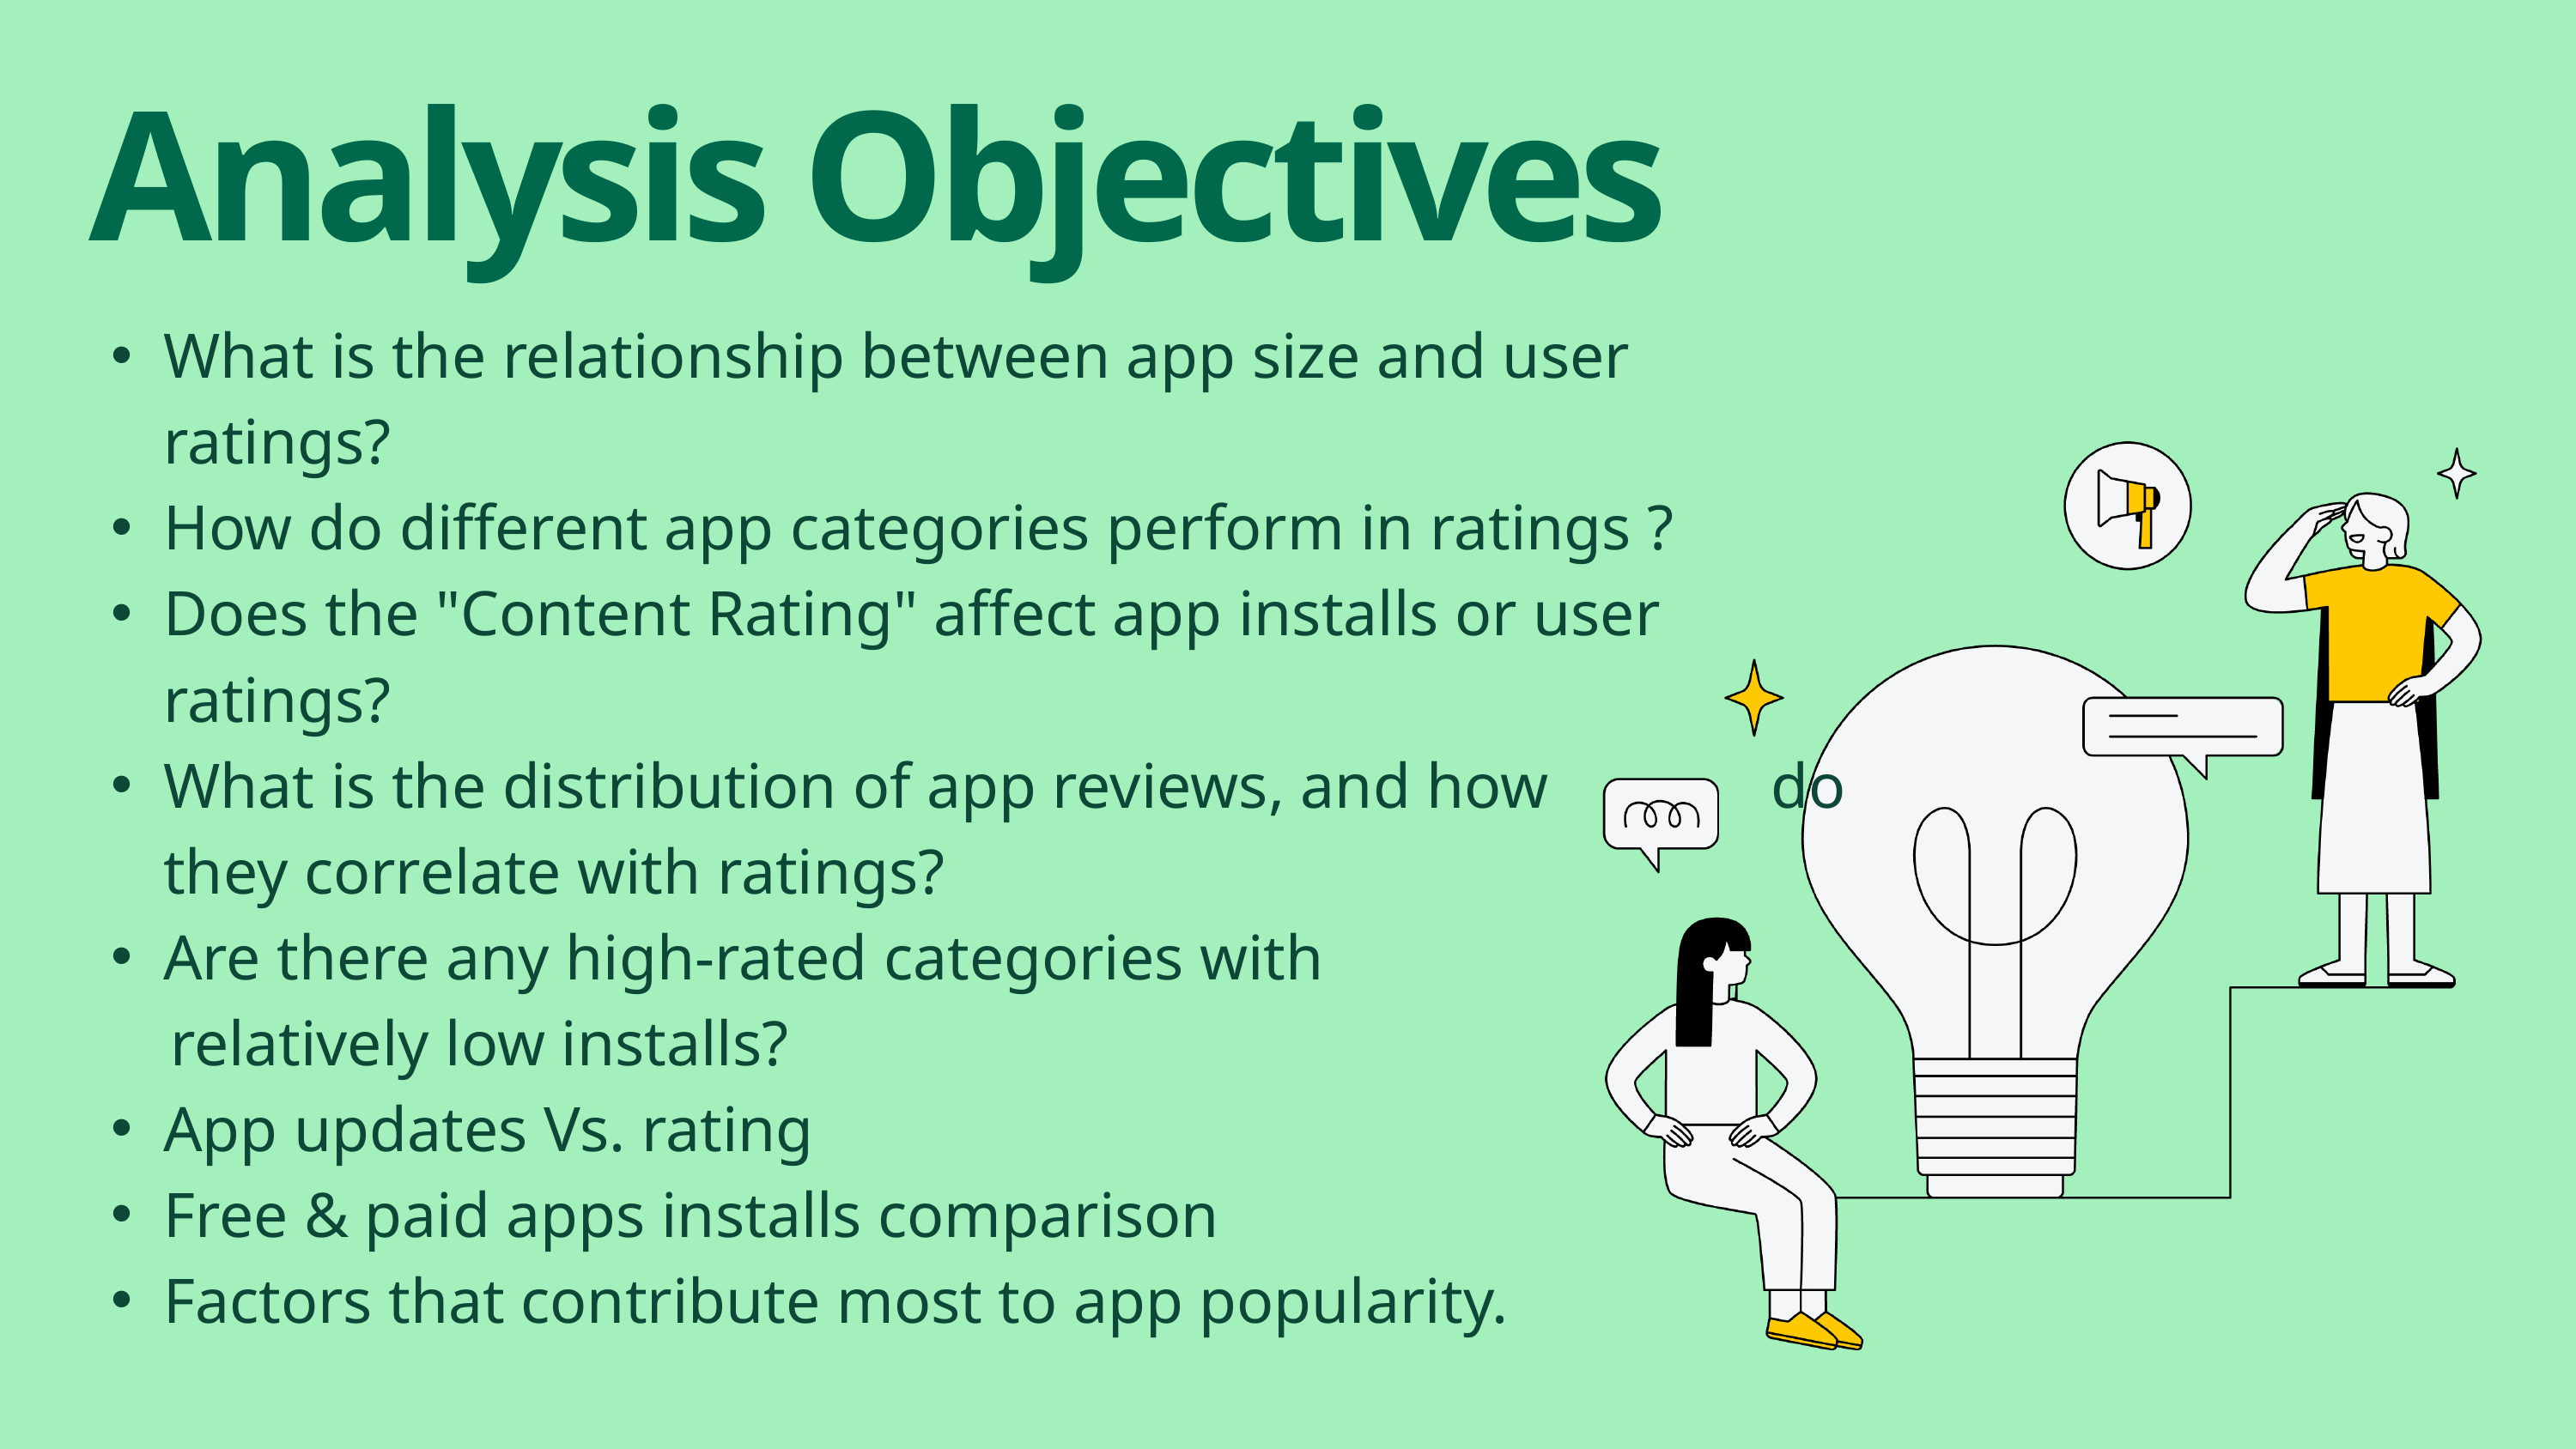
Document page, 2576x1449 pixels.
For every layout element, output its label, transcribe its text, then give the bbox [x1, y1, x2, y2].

text_box What is the relationship between app size and user ratings? How do different app categories perform in ratings ? Does the "Content Rating" affect app installs or user ratings? What is the distribution of app reviews, and how do they correlate with ratings? Are there any high-rated categories with relatively low installs? App updates Vs. rating Free & paid apps installs comparison Factors that contribute most to app popularity. [58, 305, 1862, 1422]
text_box [1862, 441, 2485, 1350]
text_box Analysis Objectives [88, 114, 1742, 277]
